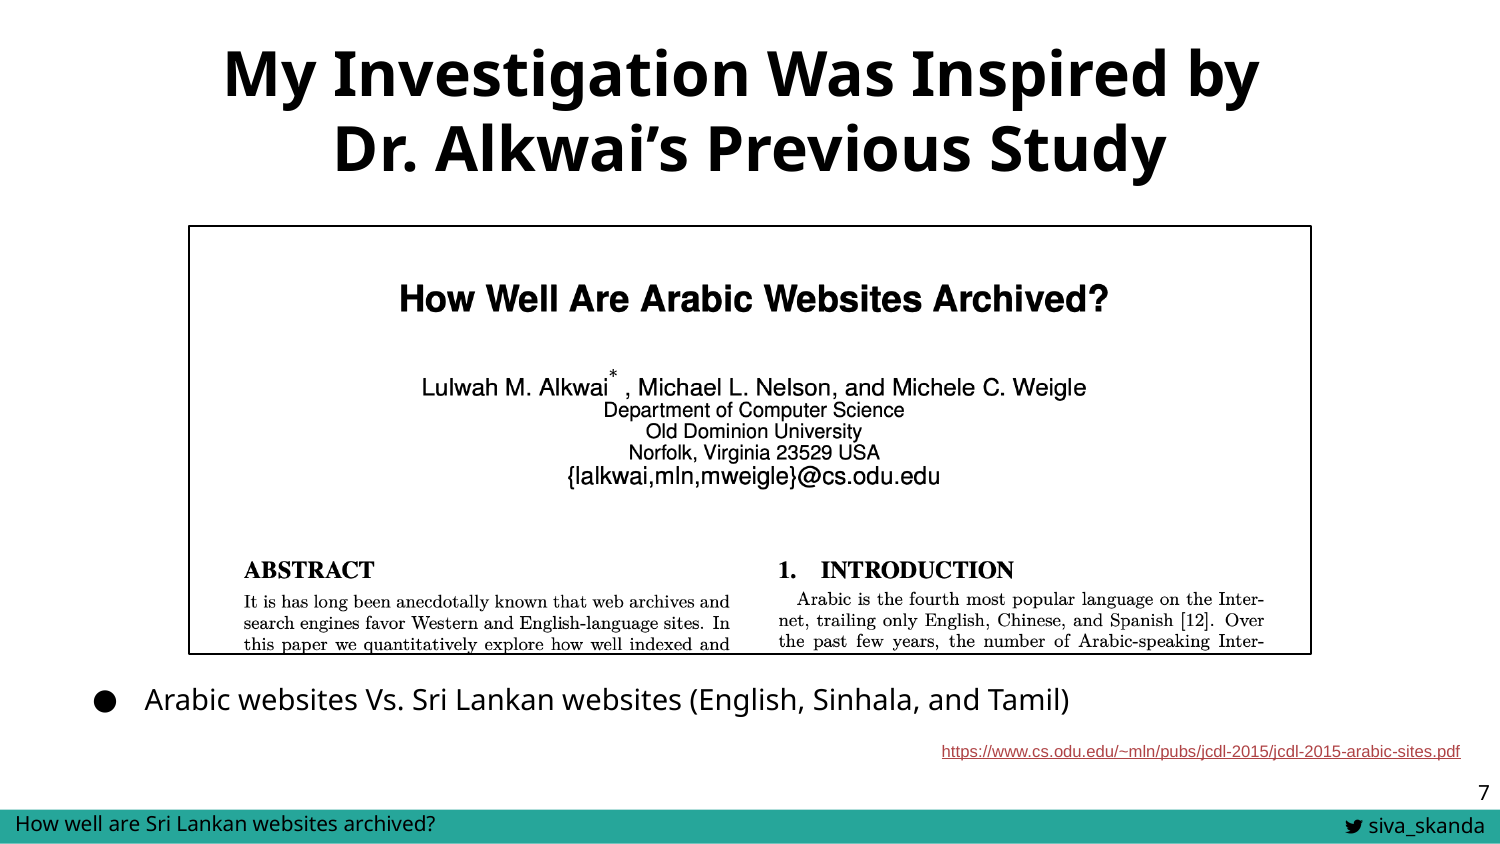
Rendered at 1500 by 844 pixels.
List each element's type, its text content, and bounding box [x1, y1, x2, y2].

text_box https://www.cs.odu.edu/~mln/pubs/jcdl-2015/jcdl-2015-arabic-sites.pdf [807, 730, 1477, 771]
picture [189, 226, 1311, 654]
text_box Arabic websites Vs. Sri Lankan websites (English, Sinhala, and Tamil) [54, 665, 1277, 731]
picture [1345, 818, 1363, 835]
title My Investigation Was Inspired by Dr. Alkwai’s Previous Study [0, 19, 1500, 228]
slide_number ‹#› [1414, 761, 1500, 826]
